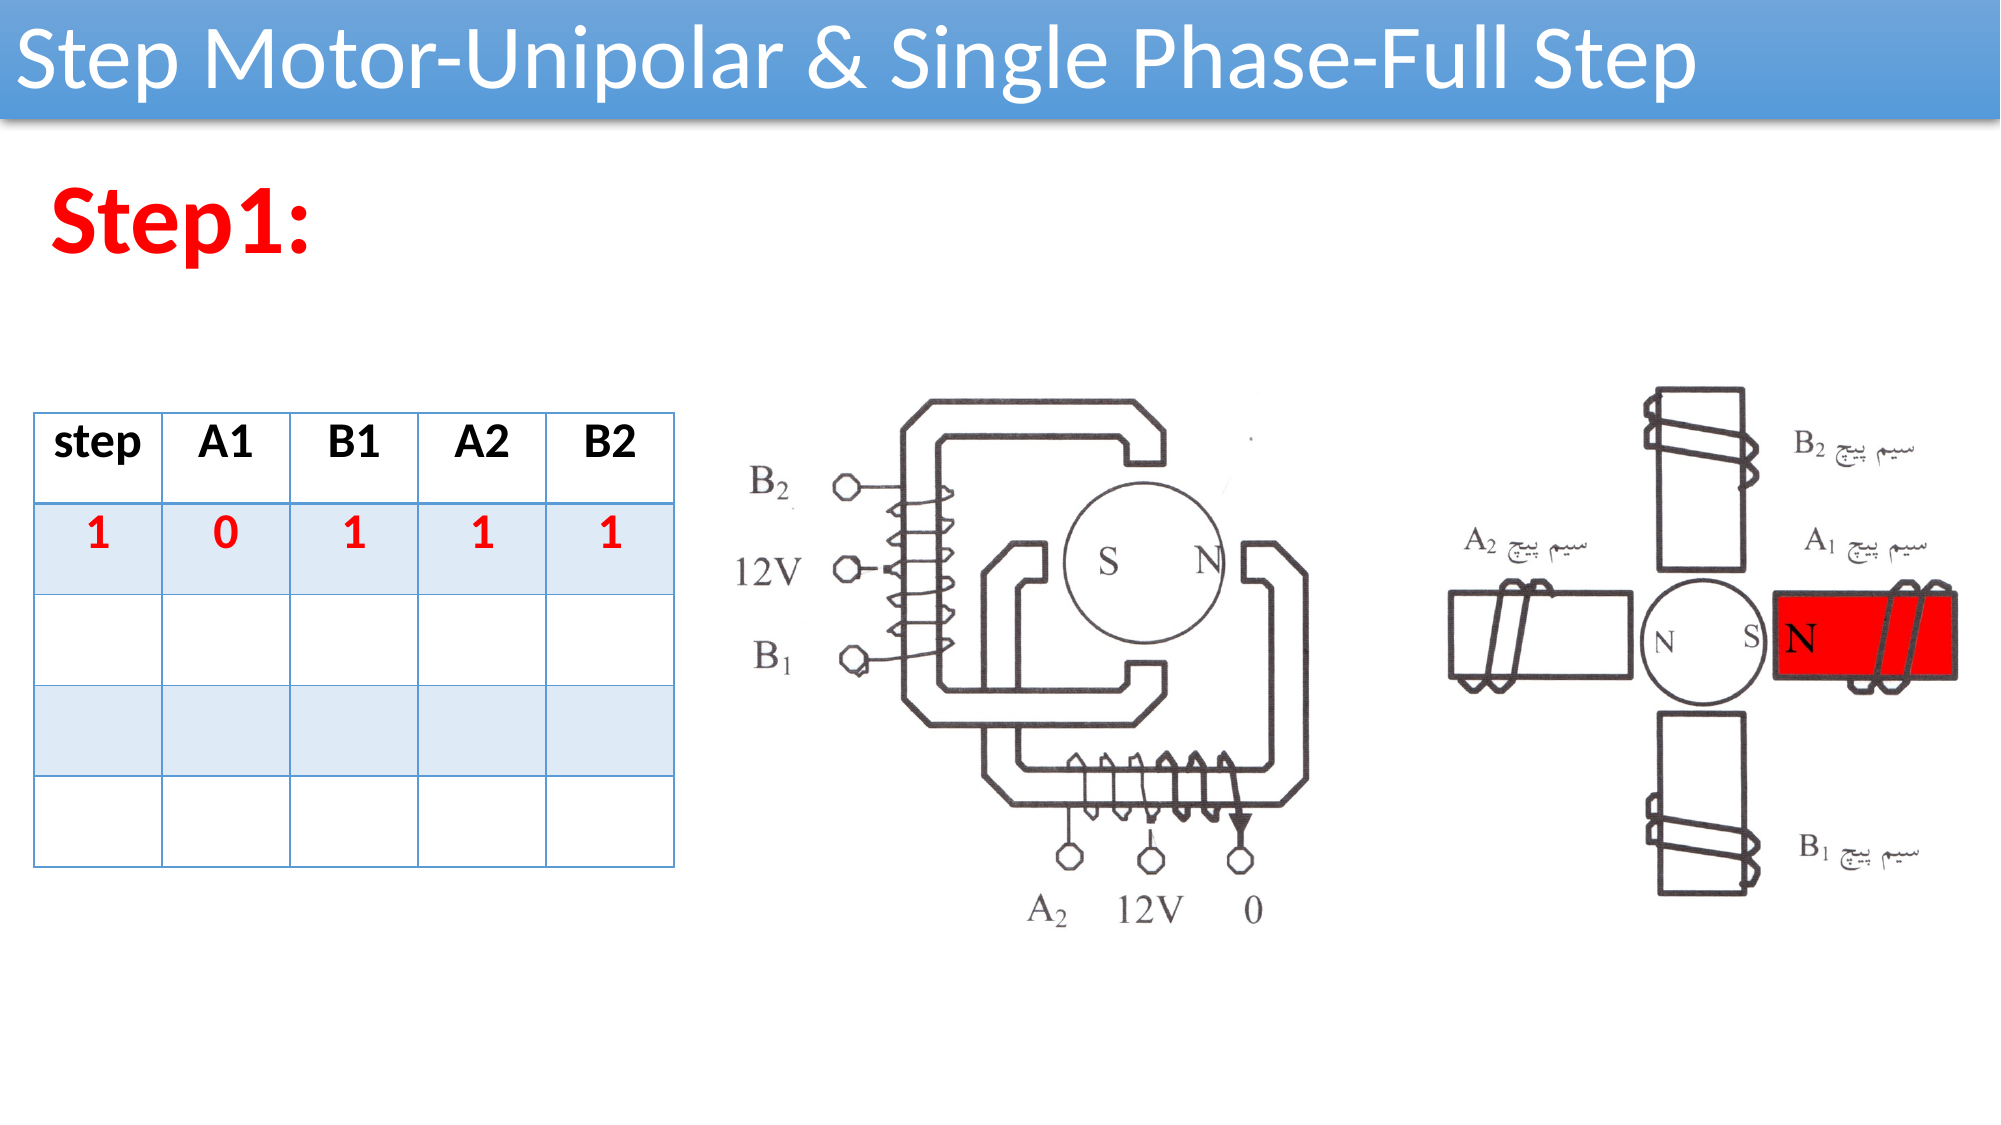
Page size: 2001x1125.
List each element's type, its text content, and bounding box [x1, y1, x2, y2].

table_cell [291, 686, 417, 775]
table_cell 1 [291, 505, 417, 594]
text_box Step Motor-Unipolar & Single Phase-Full Step [0, 0, 2000, 119]
table_cell [419, 777, 545, 866]
picture [713, 340, 1978, 942]
table_cell 1 [547, 505, 673, 594]
table_cell [35, 777, 161, 866]
table_cell [547, 595, 673, 685]
table_cell 1 [419, 505, 545, 594]
table_cell 1 [35, 505, 161, 594]
text_box Step1: [35, 146, 329, 281]
table_cell [547, 777, 673, 866]
table_header B1 [291, 414, 417, 502]
table_header A2 [419, 414, 545, 502]
table_cell 0 [163, 505, 289, 594]
table_header step [35, 414, 161, 502]
table_cell [291, 595, 417, 685]
table_cell [35, 686, 161, 775]
table_cell [35, 595, 161, 685]
table_cell [163, 777, 289, 866]
table_cell [163, 686, 289, 775]
table_cell [419, 686, 545, 775]
table_header B2 [547, 414, 673, 502]
table_cell [547, 686, 673, 775]
table_cell [291, 777, 417, 866]
table_header A1 [163, 414, 289, 502]
table_cell [163, 595, 289, 685]
table_cell [419, 595, 545, 685]
